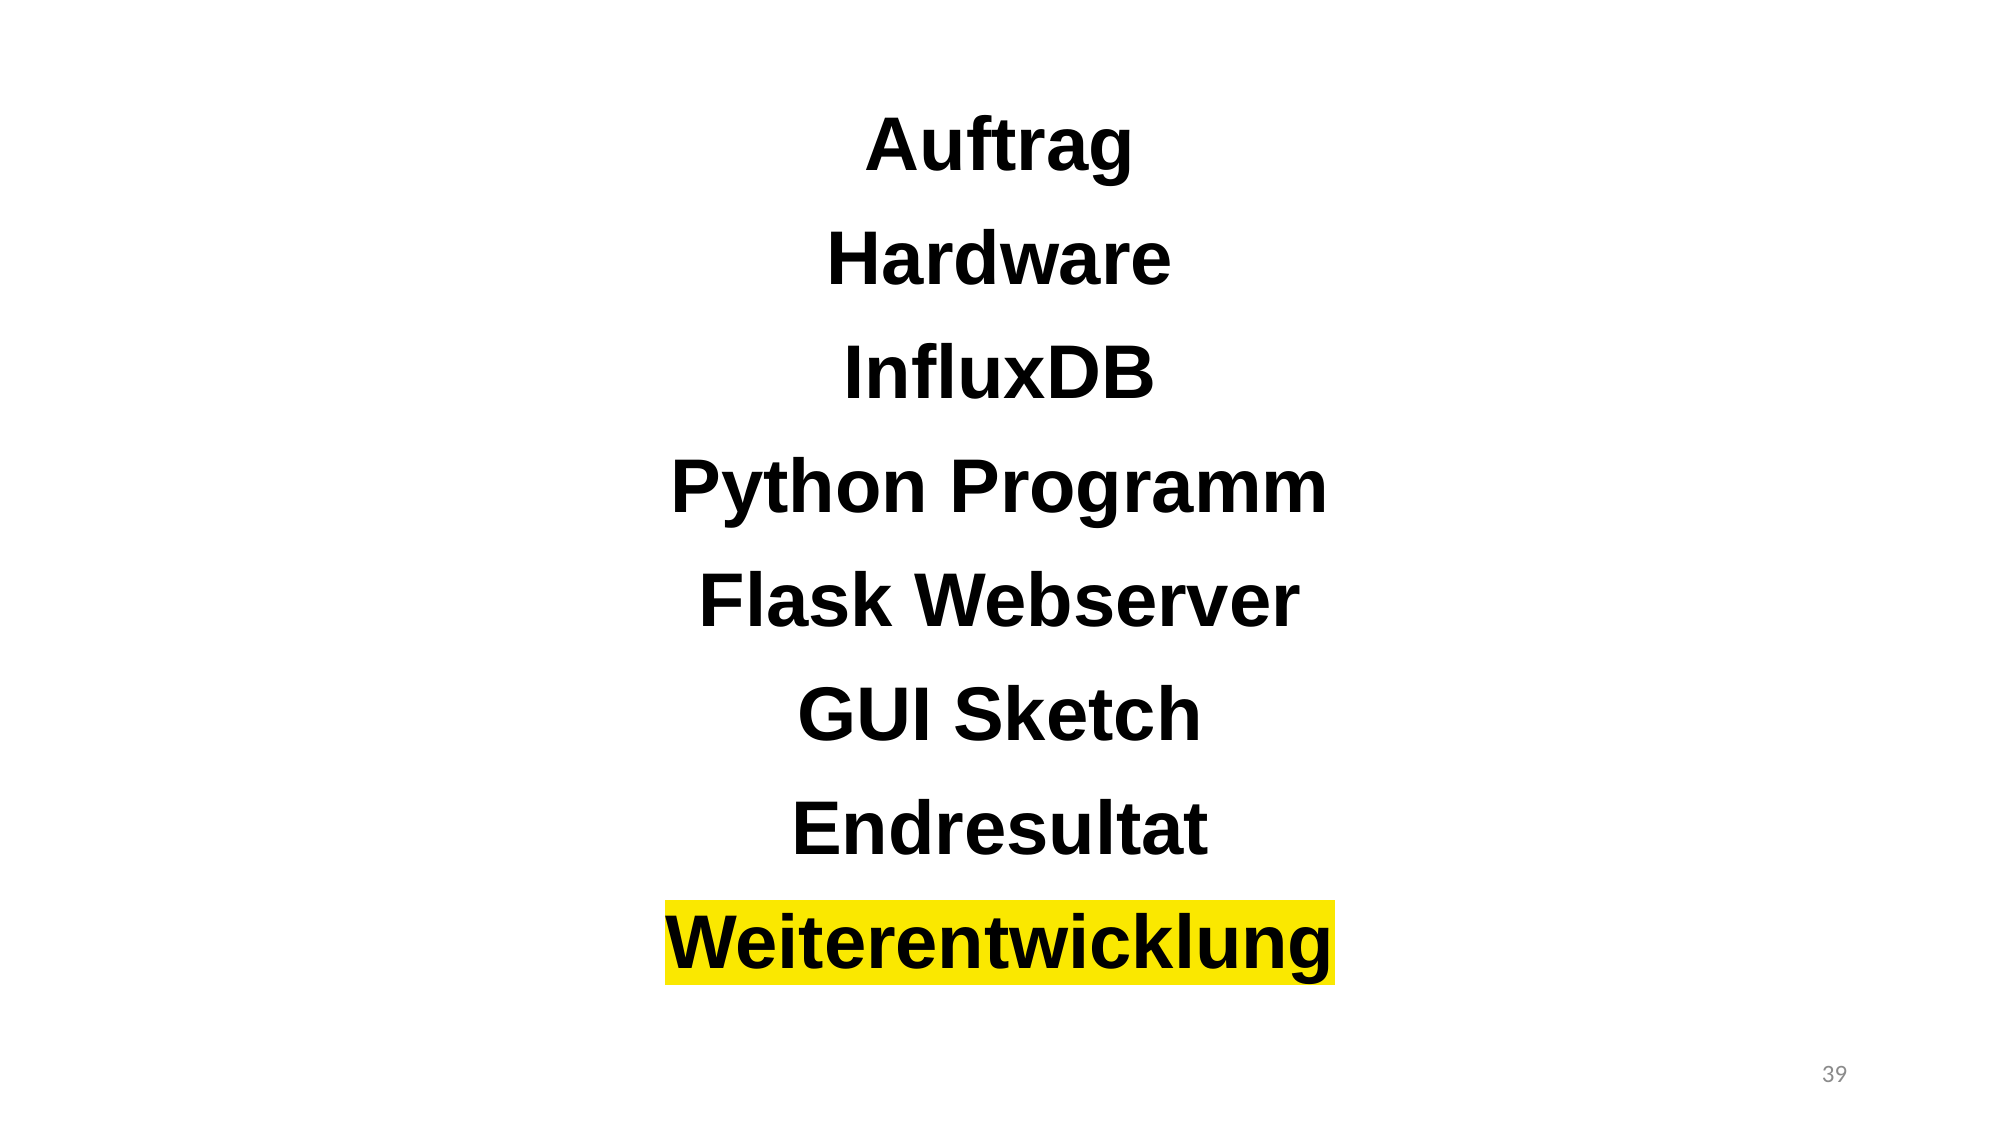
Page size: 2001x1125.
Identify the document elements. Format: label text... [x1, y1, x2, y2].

title Auftrag Hardware InfluxDB Python Programm Flask Webserver GUI Sketch Endresultat Weiterentwicklung [137, 59, 1863, 996]
slide_number 39 [1412, 1042, 1863, 1103]
